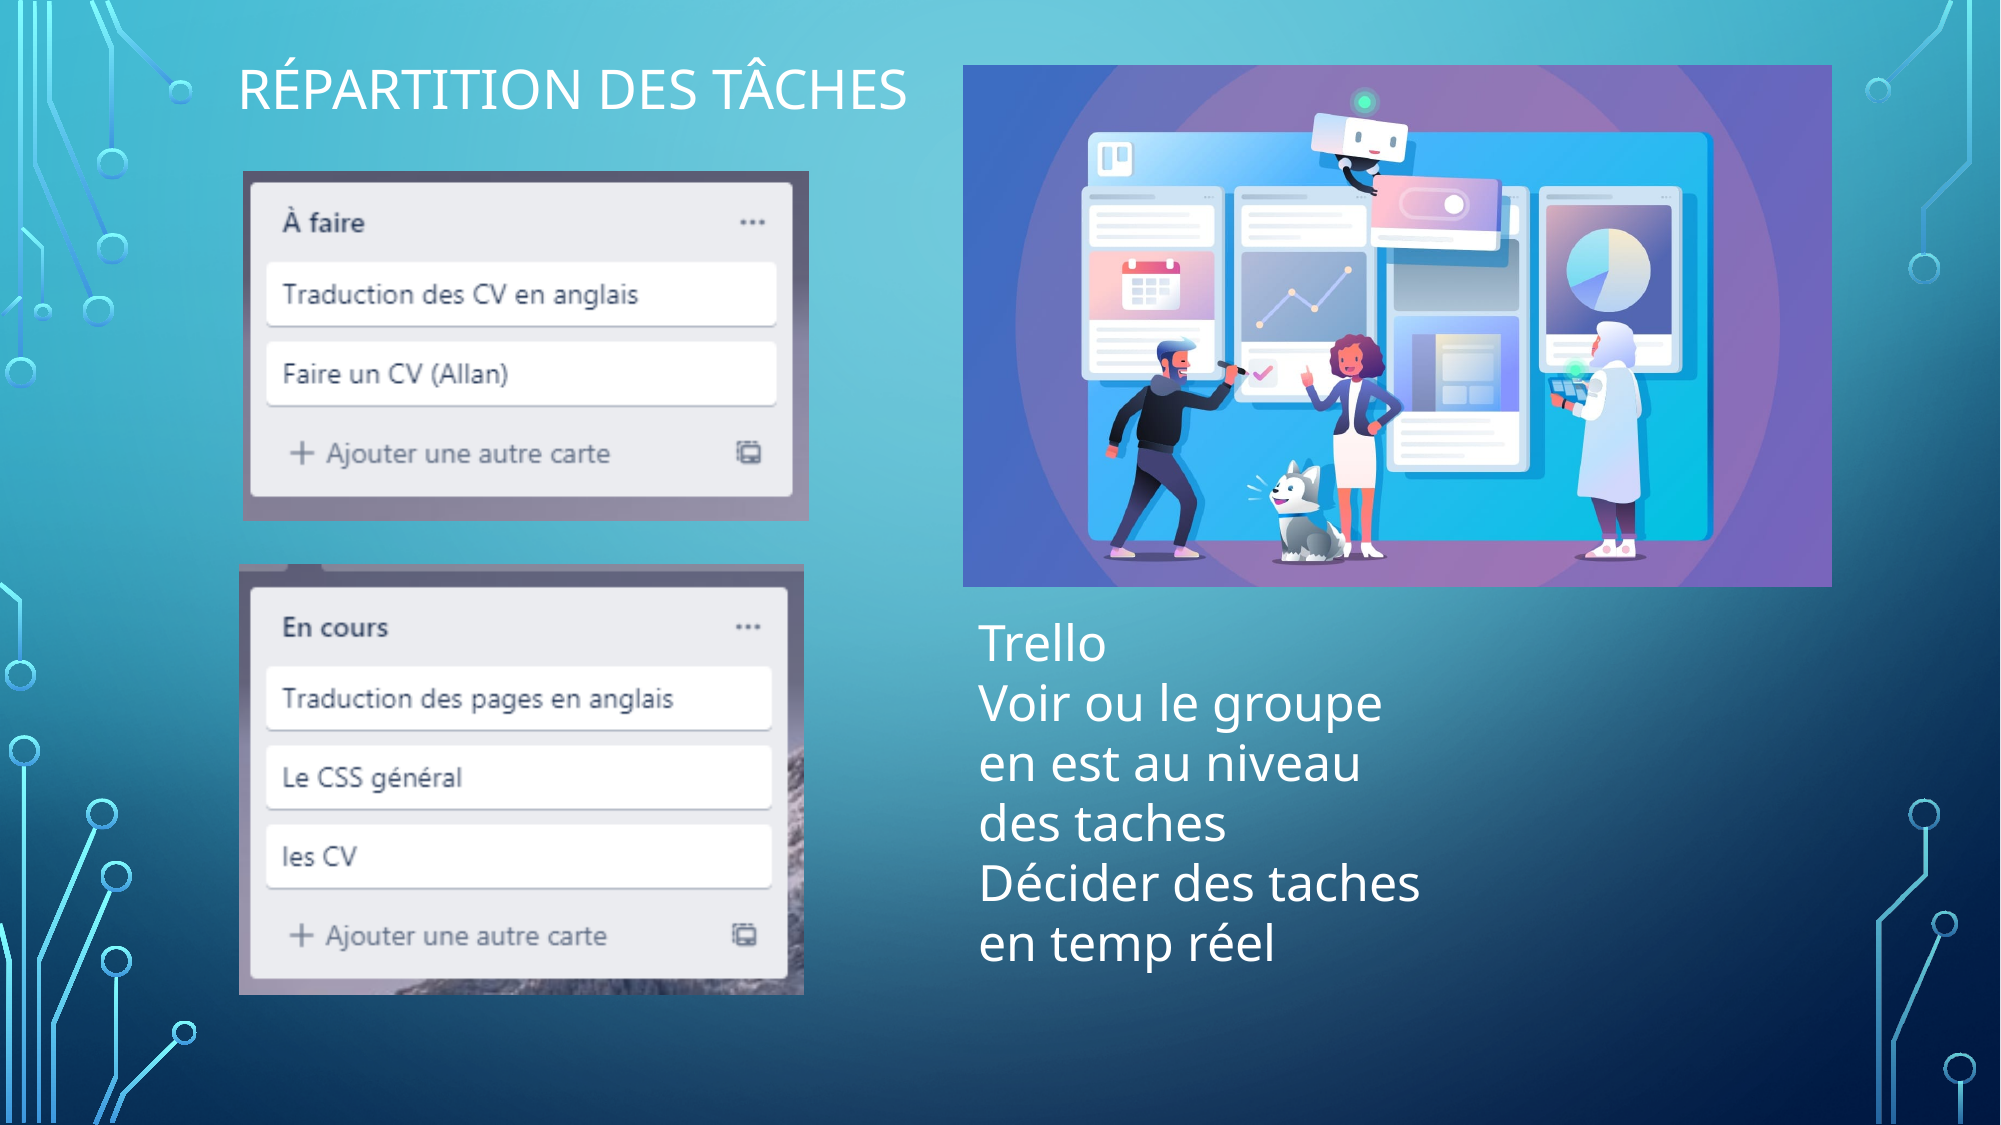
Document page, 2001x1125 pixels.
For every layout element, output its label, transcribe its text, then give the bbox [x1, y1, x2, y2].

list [243, 170, 809, 522]
picture [239, 564, 805, 996]
text_box Trello Voir ou le groupe en est au niveau des taches Décider des taches en temp réel [963, 603, 1450, 979]
title Répartition des tâches [222, 40, 1000, 143]
picture [963, 65, 1832, 587]
